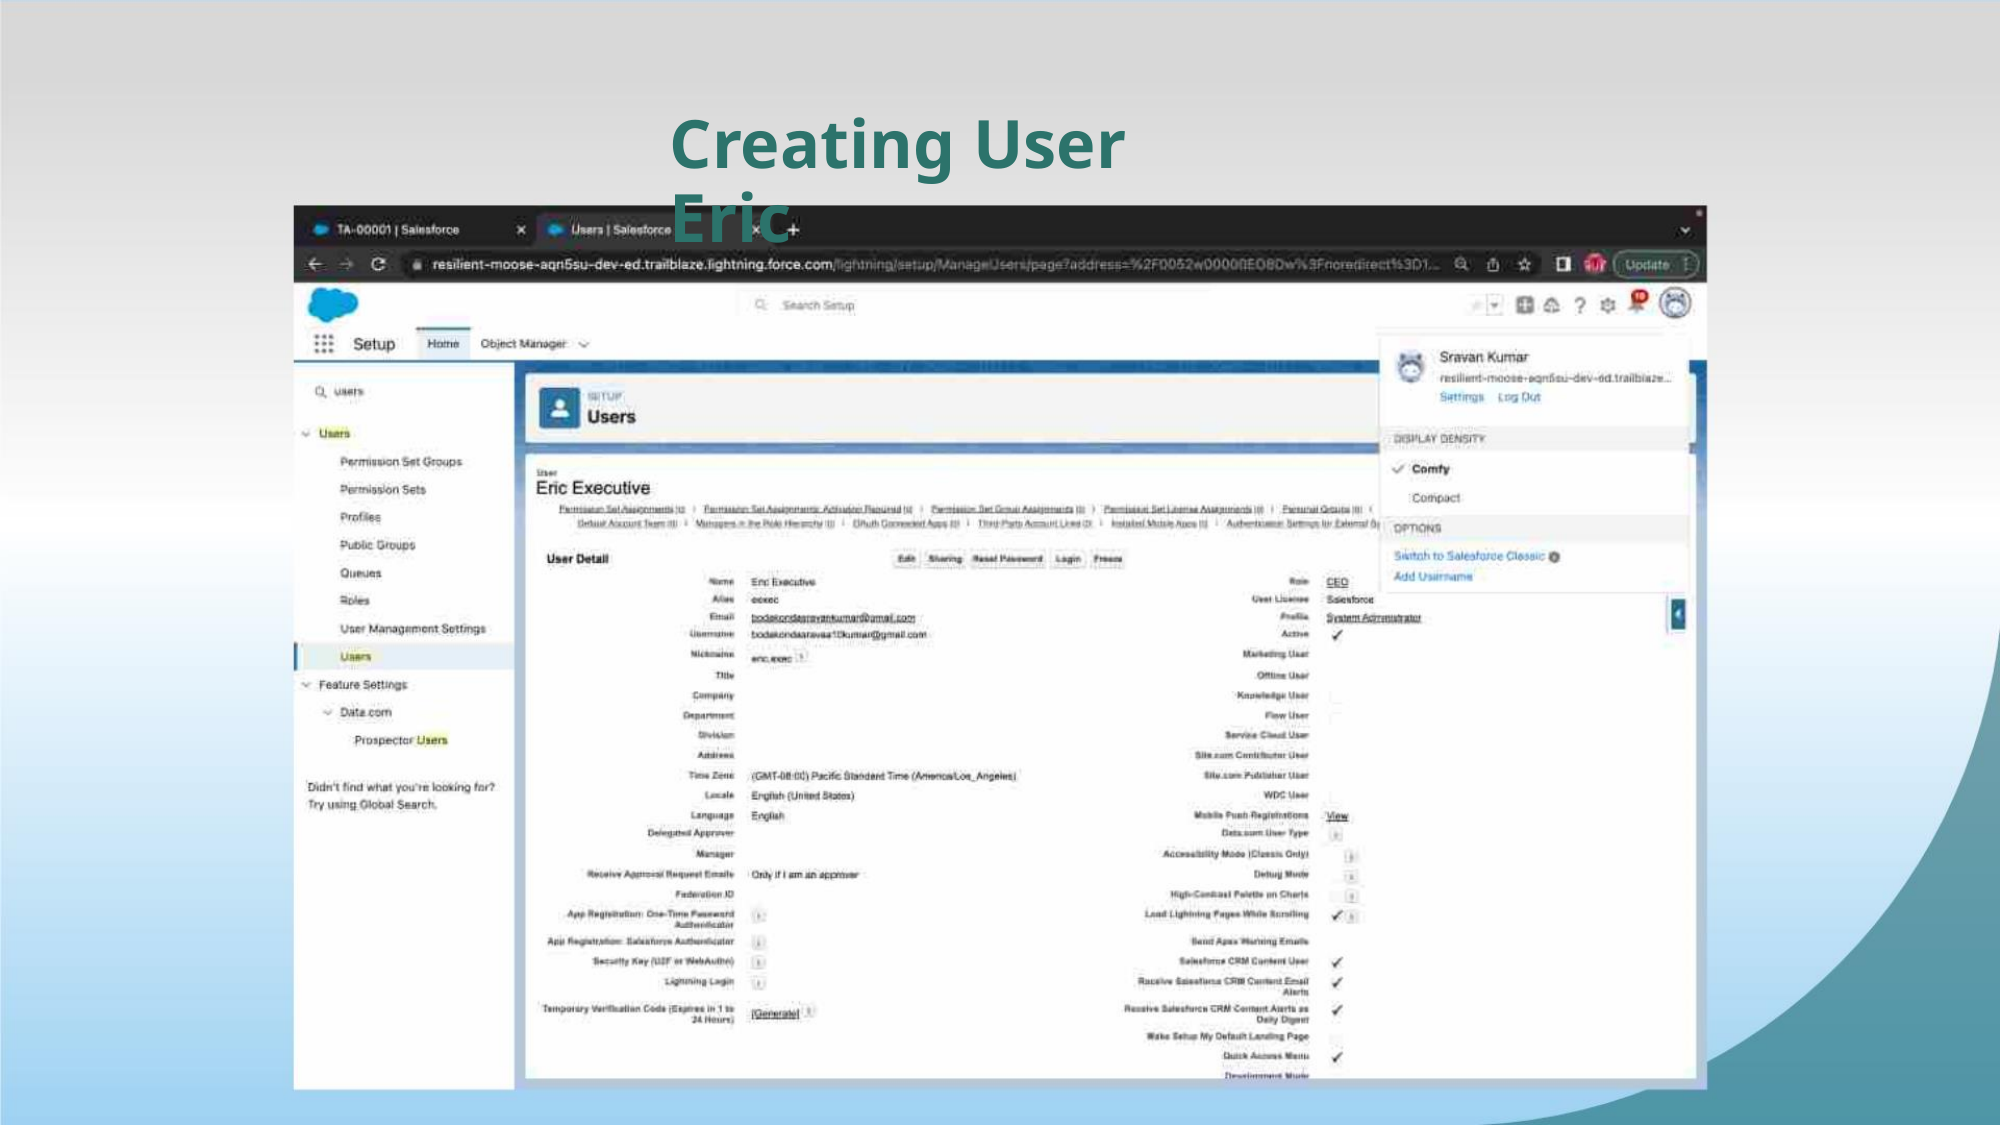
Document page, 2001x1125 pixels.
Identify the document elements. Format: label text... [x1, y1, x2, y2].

text_box [0, 0, 2000, 1125]
text_box Creating User Eric [669, 107, 1235, 256]
